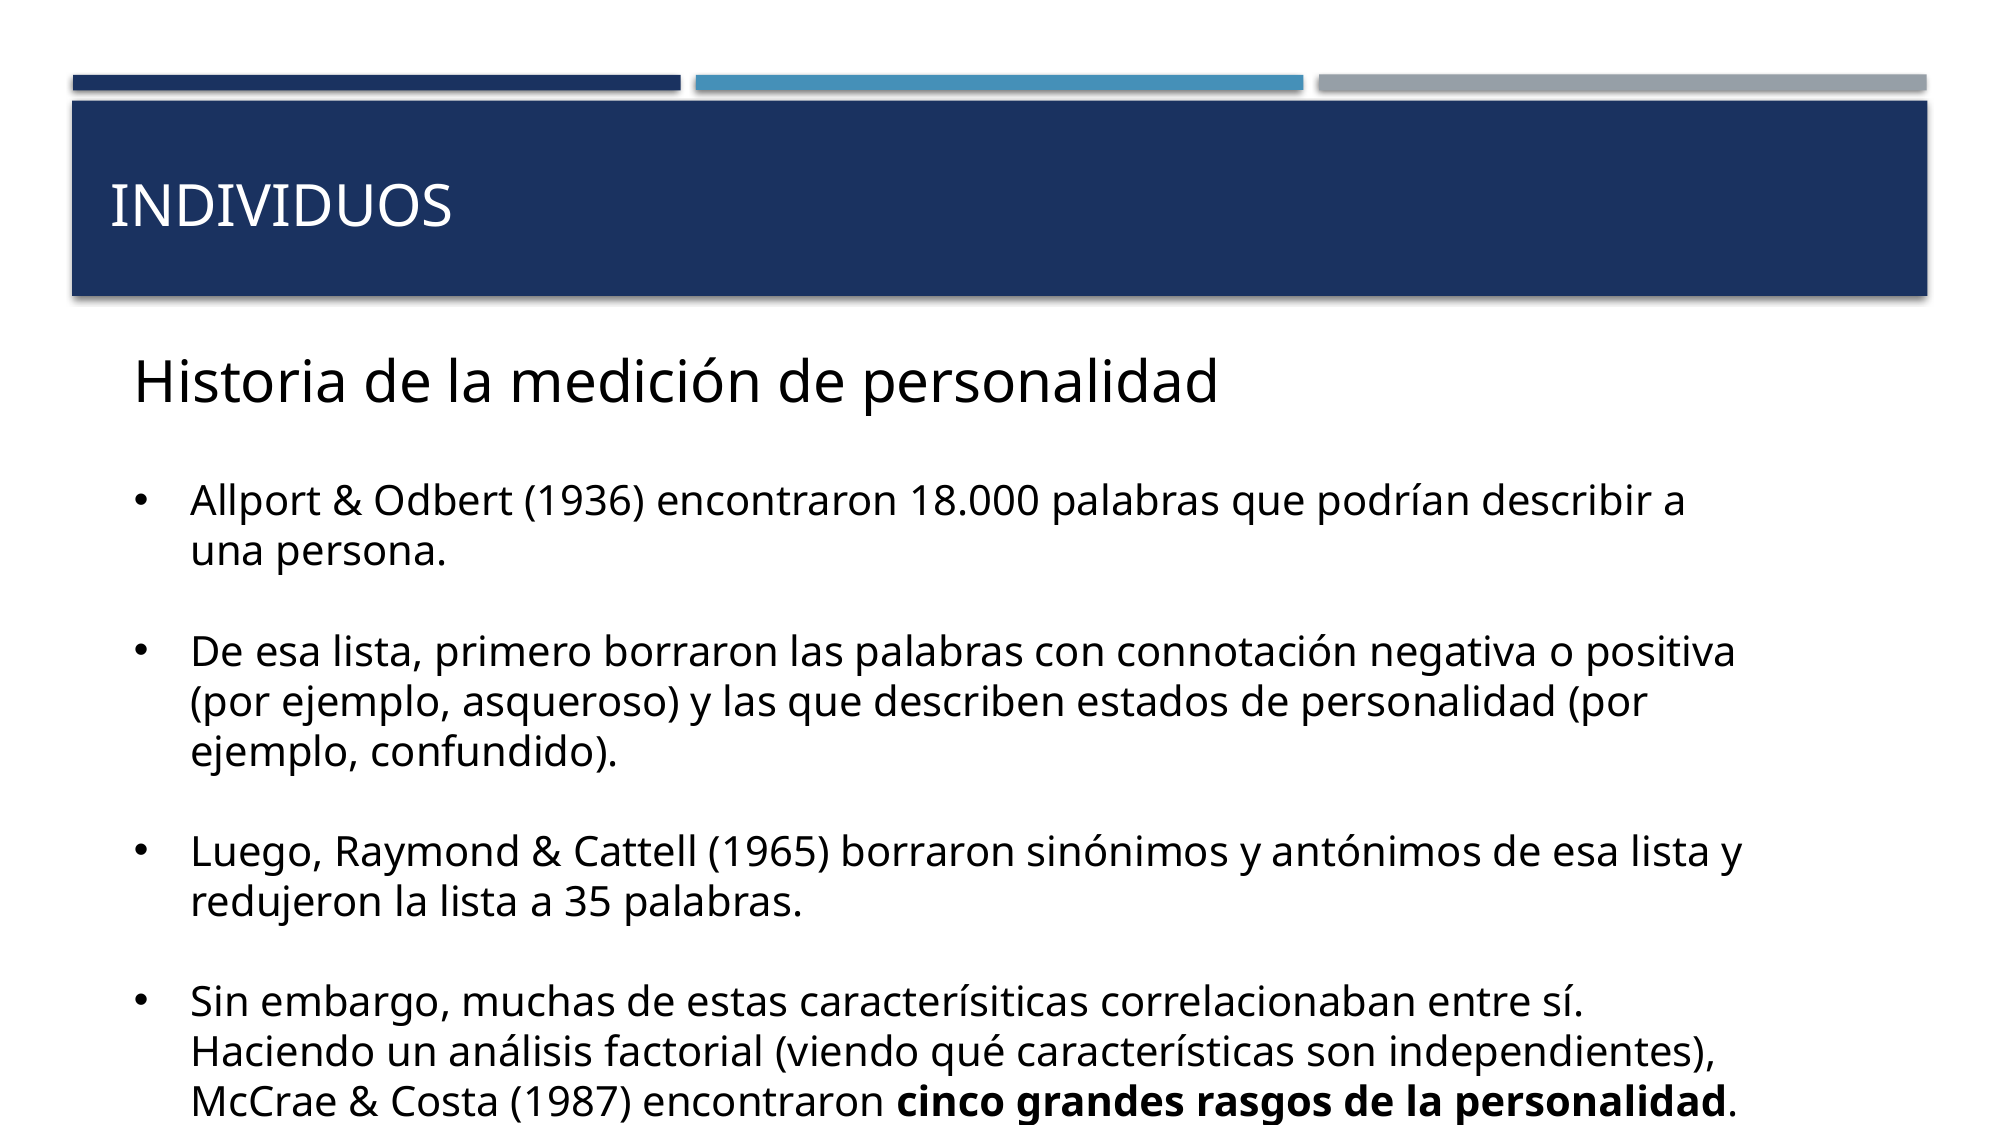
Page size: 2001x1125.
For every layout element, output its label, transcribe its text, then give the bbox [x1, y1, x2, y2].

text_box Historia de la medición de personalidad Allport & Odbert (1936) encontraron 18.000 palabras que podrían describir a una persona. De esa lista, primero borraron las palabras con connotación negativa o positiva (por ejemplo, asqueroso) y las que describen estados de personalidad (por ejemplo, confundido). Luego, Raymond & Cattell (1965) borraron sinónimos y antónimos de esa lista y redujeron la lista a 35 palabras. Sin embargo, muchas de estas caracterísiticas correlacionaban entre sí. Haciendo un análisis factorial (viendo qué características son independientes), McCrae & Costa (1987) encontraron cinco grandes rasgos de la personalidad. [119, 336, 1773, 1125]
title individuos [95, 115, 1905, 247]
